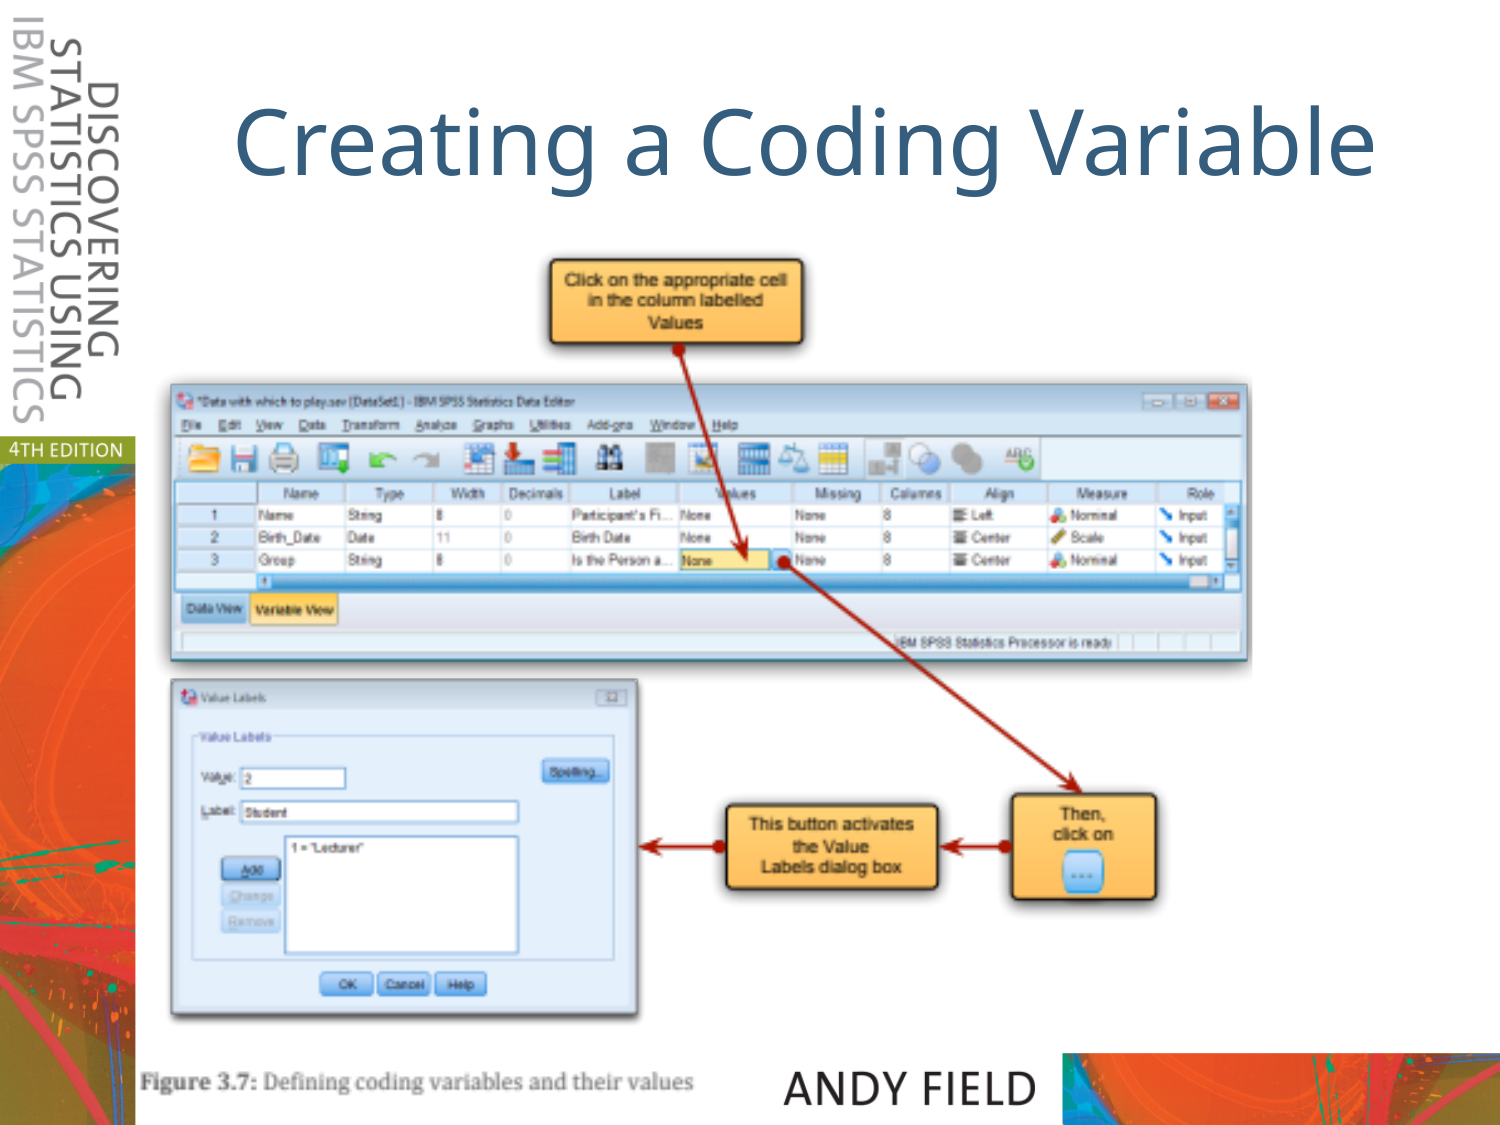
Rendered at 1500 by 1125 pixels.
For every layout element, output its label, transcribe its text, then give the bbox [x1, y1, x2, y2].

picture [128, 239, 1253, 1104]
title Creating a Coding Variable [187, 45, 1425, 233]
